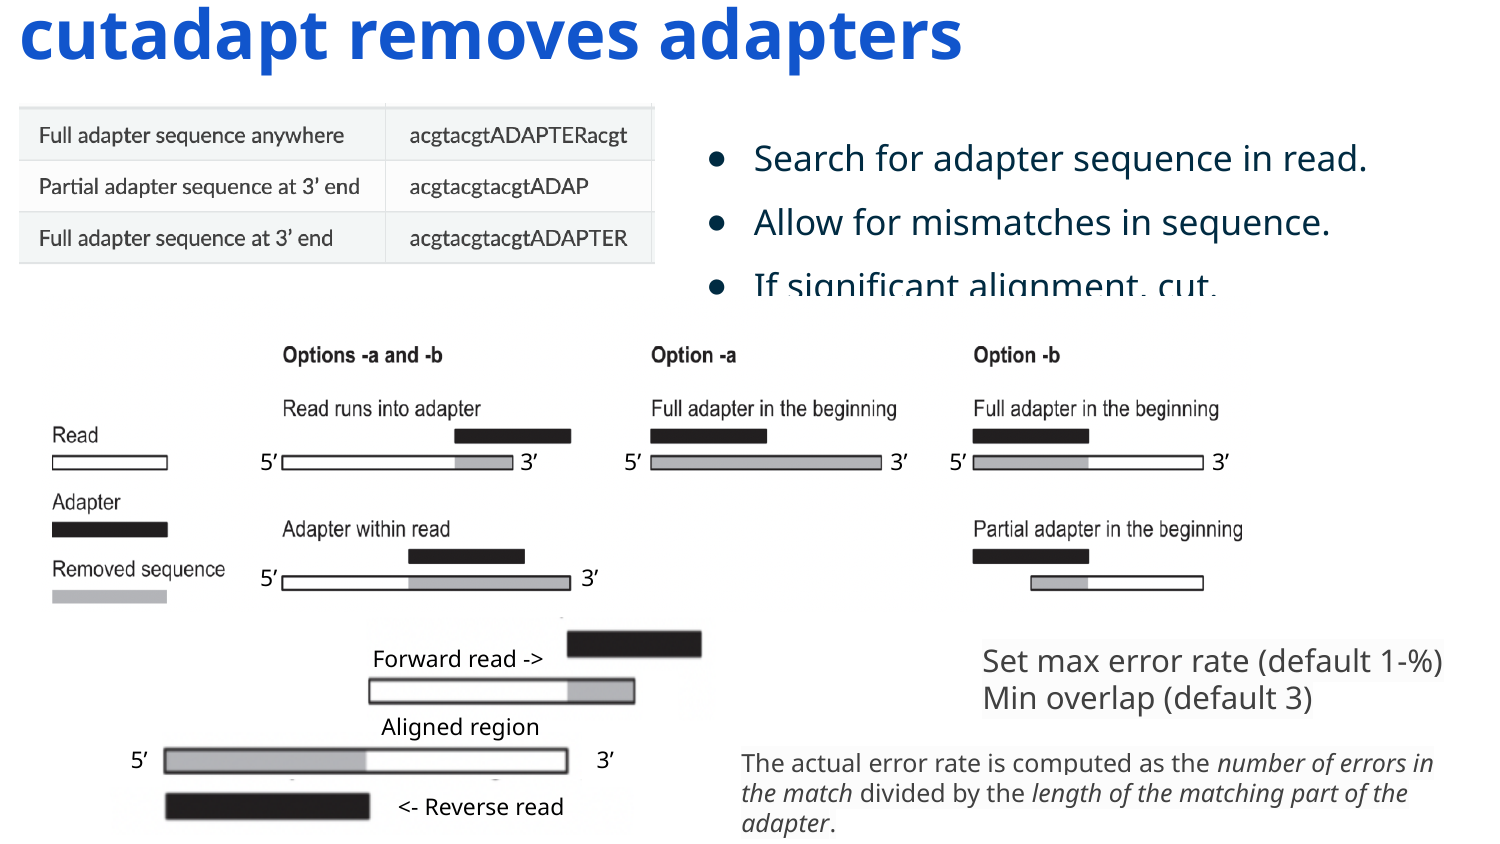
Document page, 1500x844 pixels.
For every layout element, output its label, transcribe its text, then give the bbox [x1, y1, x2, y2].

text_box The actual error rate is computed as the number of errors in the match divided by the length of the matching part of the adapter. [1285, 732, 1482, 844]
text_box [41, 296, 1284, 837]
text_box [67, 731, 742, 791]
list Search for adapter sequence in read. Allow for mismatches in sequence. If significant alignment, cut. [678, 114, 1500, 337]
picture [19, 95, 656, 265]
text_box Set max error rate (default 1-%) Min overlap (default 3) [1288, 626, 1460, 731]
title cutadapt removes adapters [19, 0, 1314, 121]
